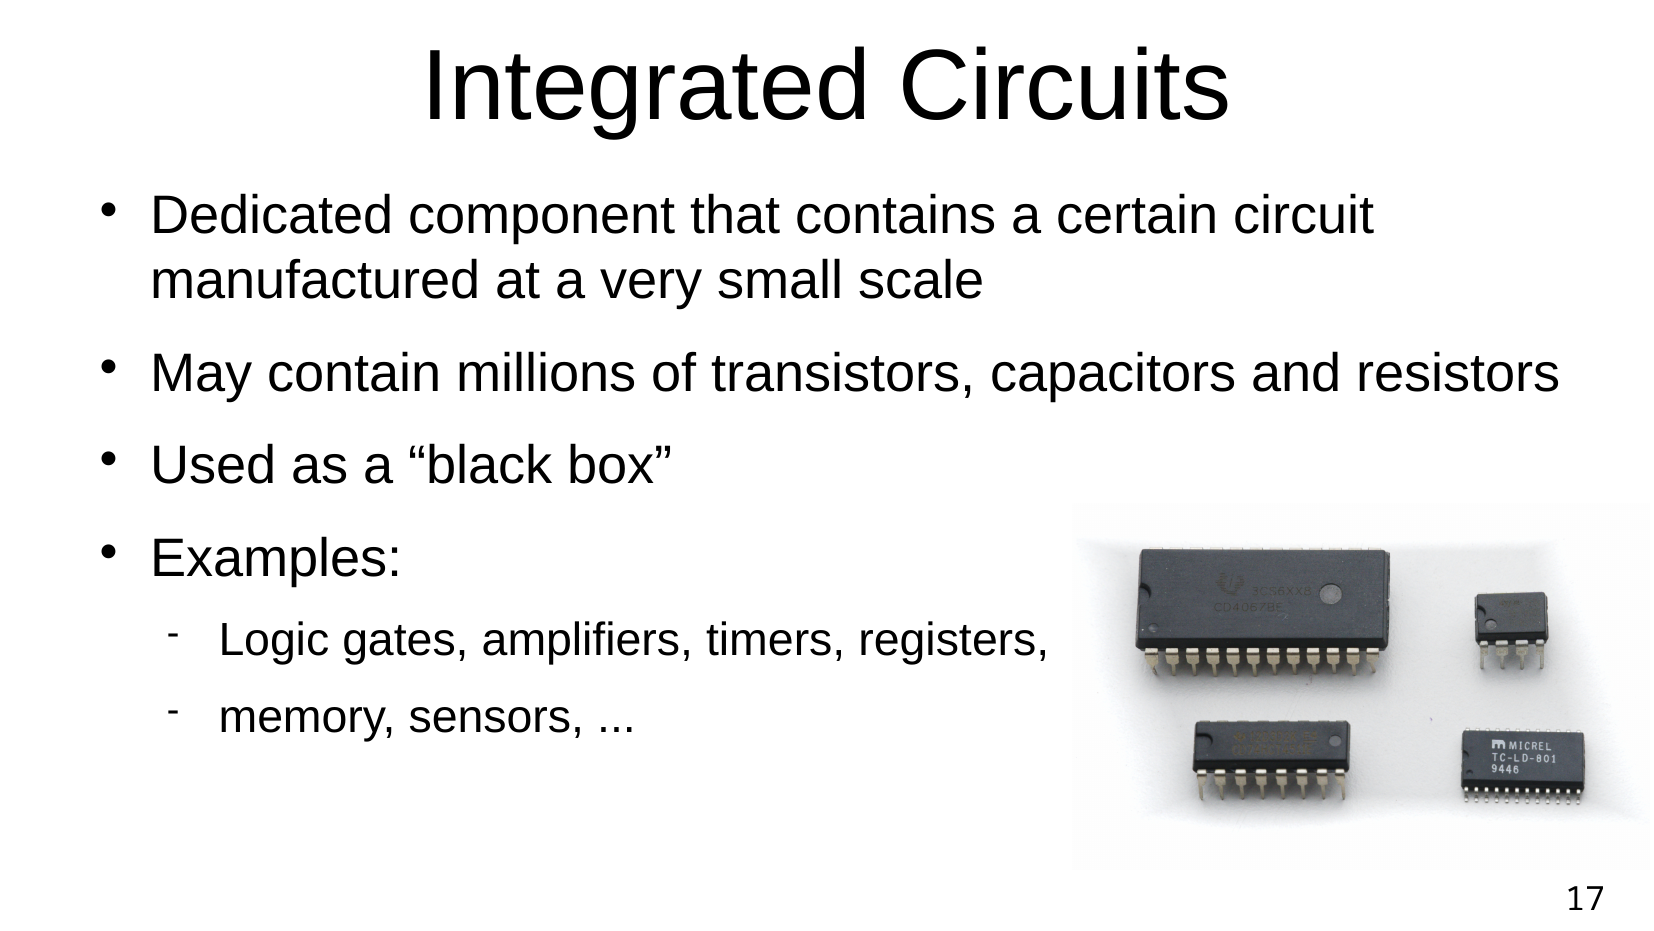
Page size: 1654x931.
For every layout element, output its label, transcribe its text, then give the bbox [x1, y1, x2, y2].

text_box Integrated Circuits [82, 19, 1571, 140]
text_box Dedicated component that contains a certain circuit manufactured at a very small scale May contain millions of transistors, capacitors and resistors Used as a “black box” Examples: Logic gates, amplifiers, timers, registers, memory, sensors, ... [82, 179, 1571, 810]
picture [1071, 503, 1651, 871]
